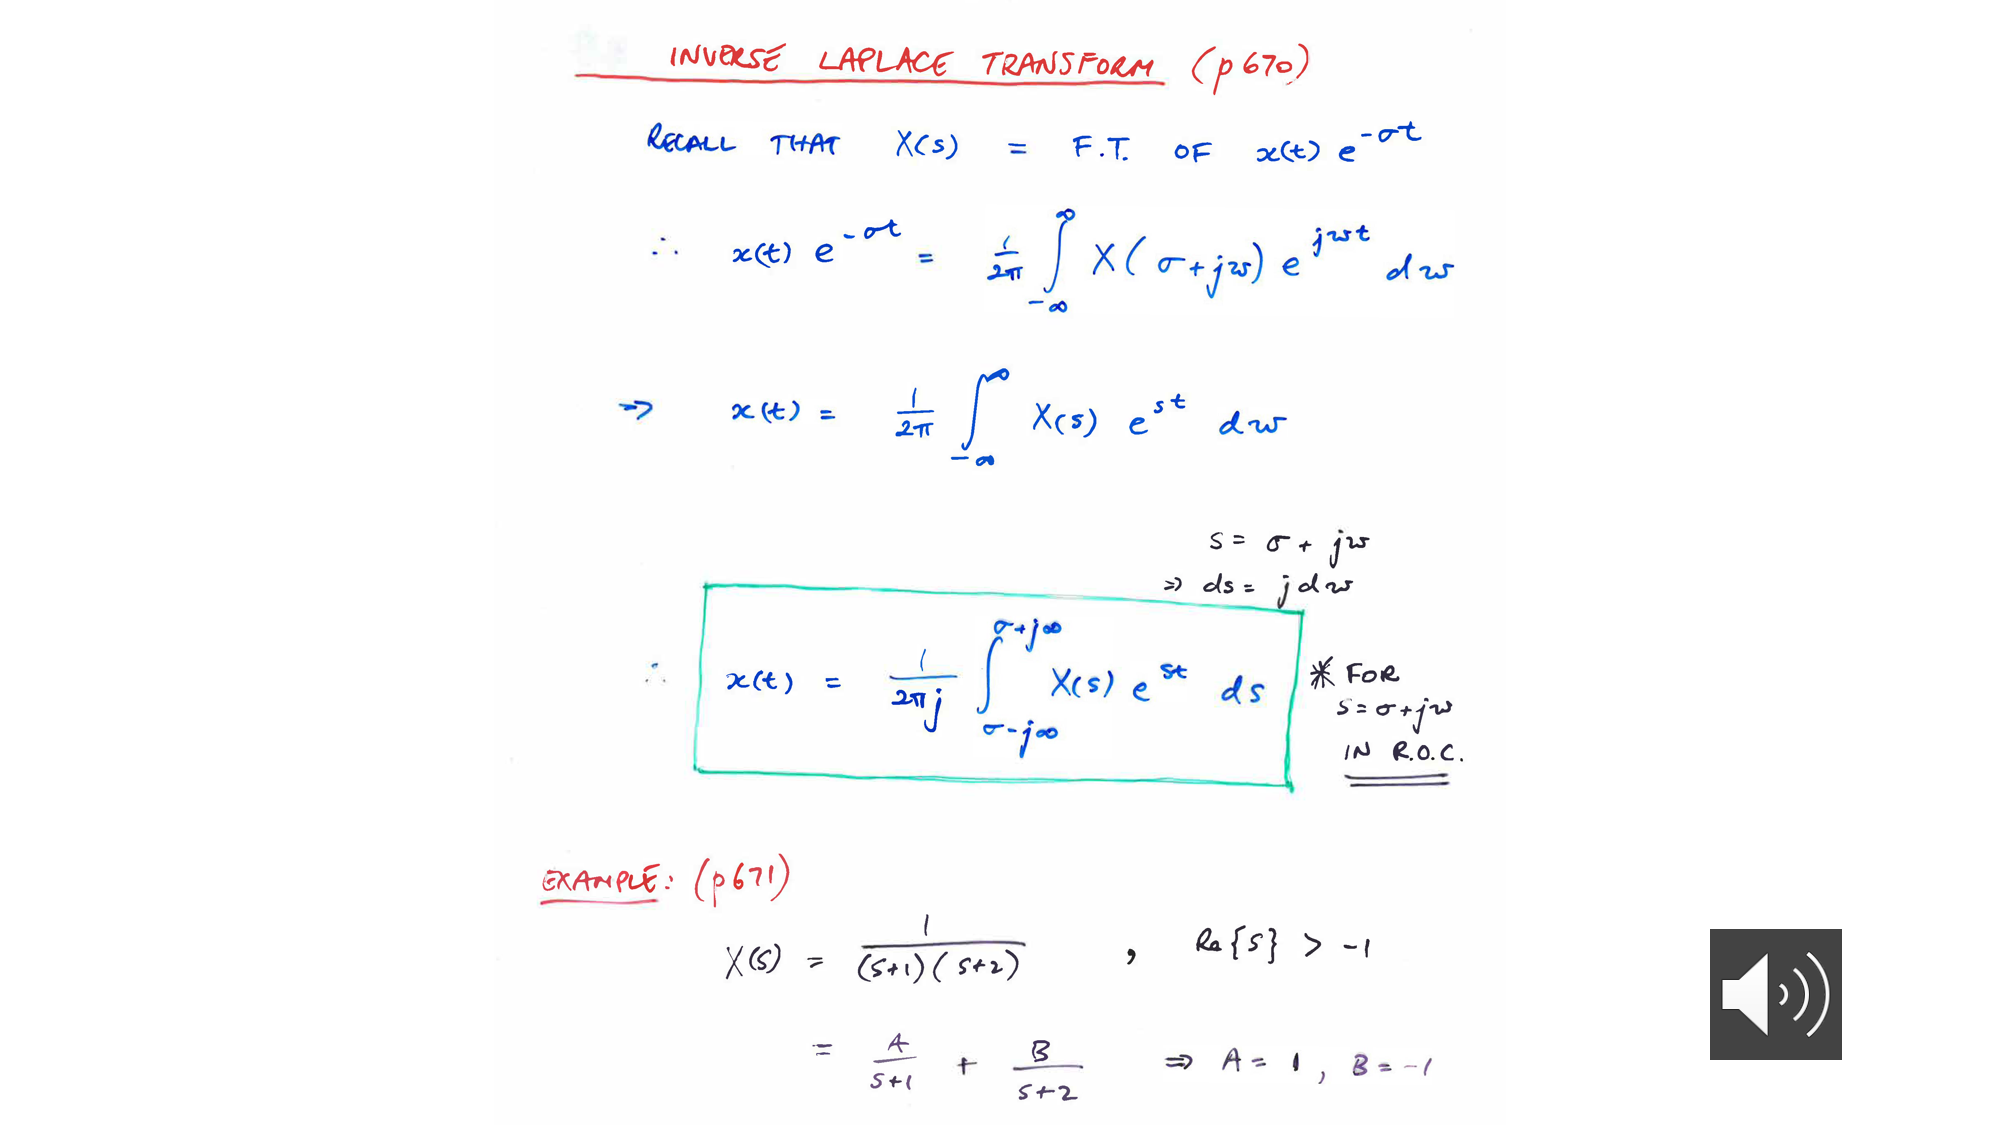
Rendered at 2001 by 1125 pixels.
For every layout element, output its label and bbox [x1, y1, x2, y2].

picture [494, 0, 1506, 1125]
picture [1709, 927, 1843, 1062]
